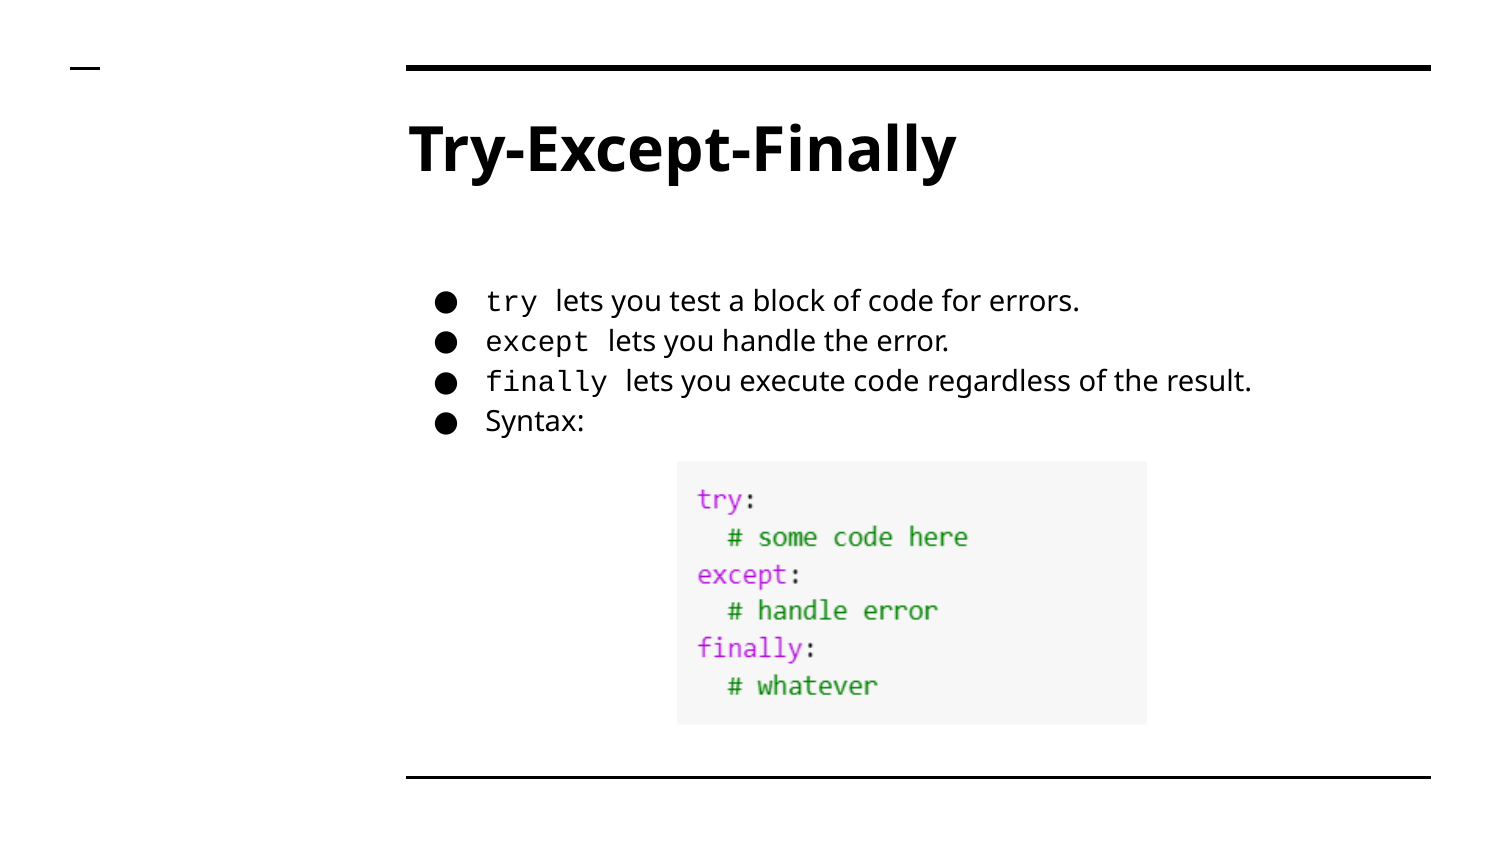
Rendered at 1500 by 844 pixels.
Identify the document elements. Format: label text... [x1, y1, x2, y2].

list try lets you test a block of code for errors. except lets you handle the error. finally lets you execute code regardless of the result. Syntax: [395, 261, 1433, 755]
picture [677, 457, 1147, 742]
title Try-Except-Finally [393, 94, 1431, 199]
